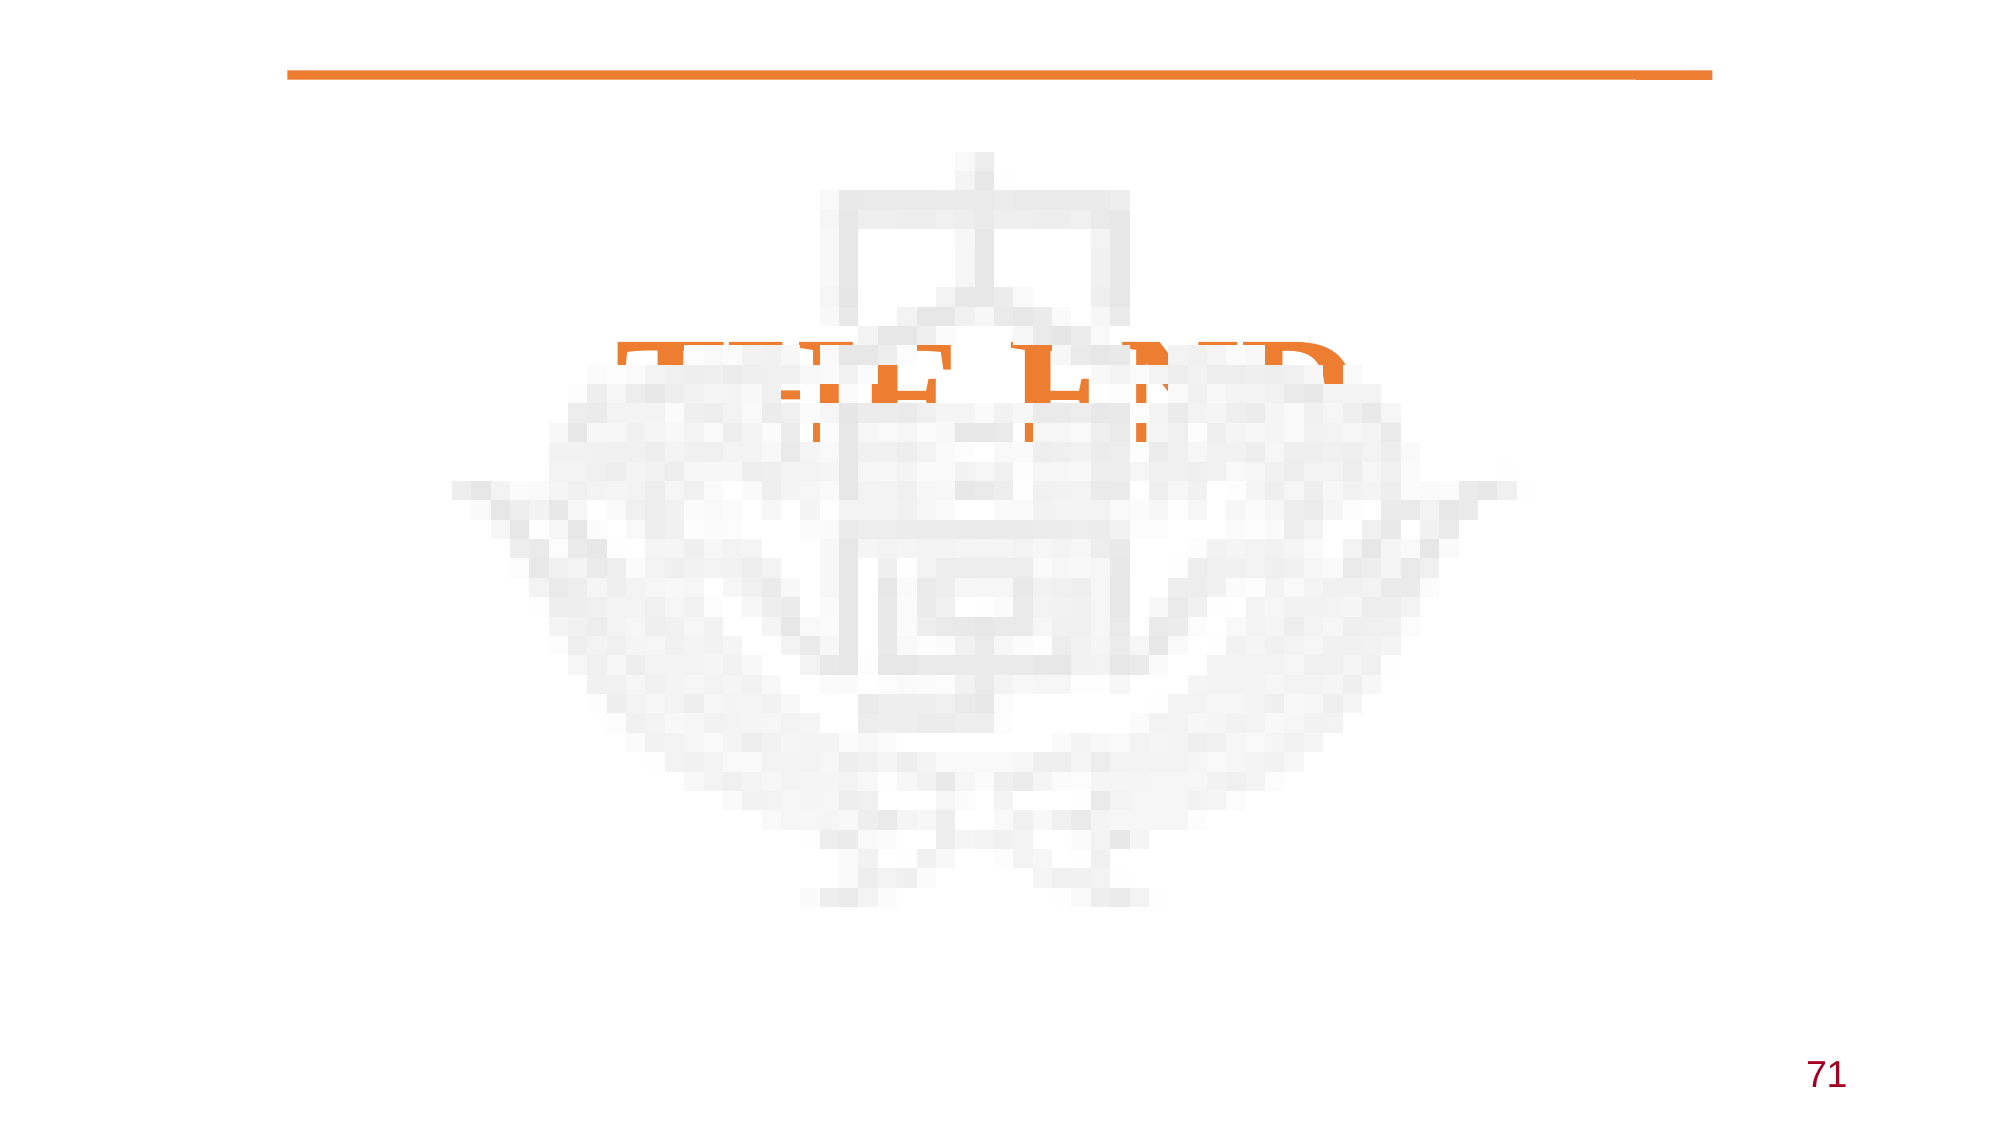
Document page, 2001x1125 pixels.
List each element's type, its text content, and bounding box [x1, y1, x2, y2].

list THE END [279, 125, 1698, 1012]
picture [433, 152, 1556, 1024]
slide_number 71 [1412, 1042, 1863, 1103]
